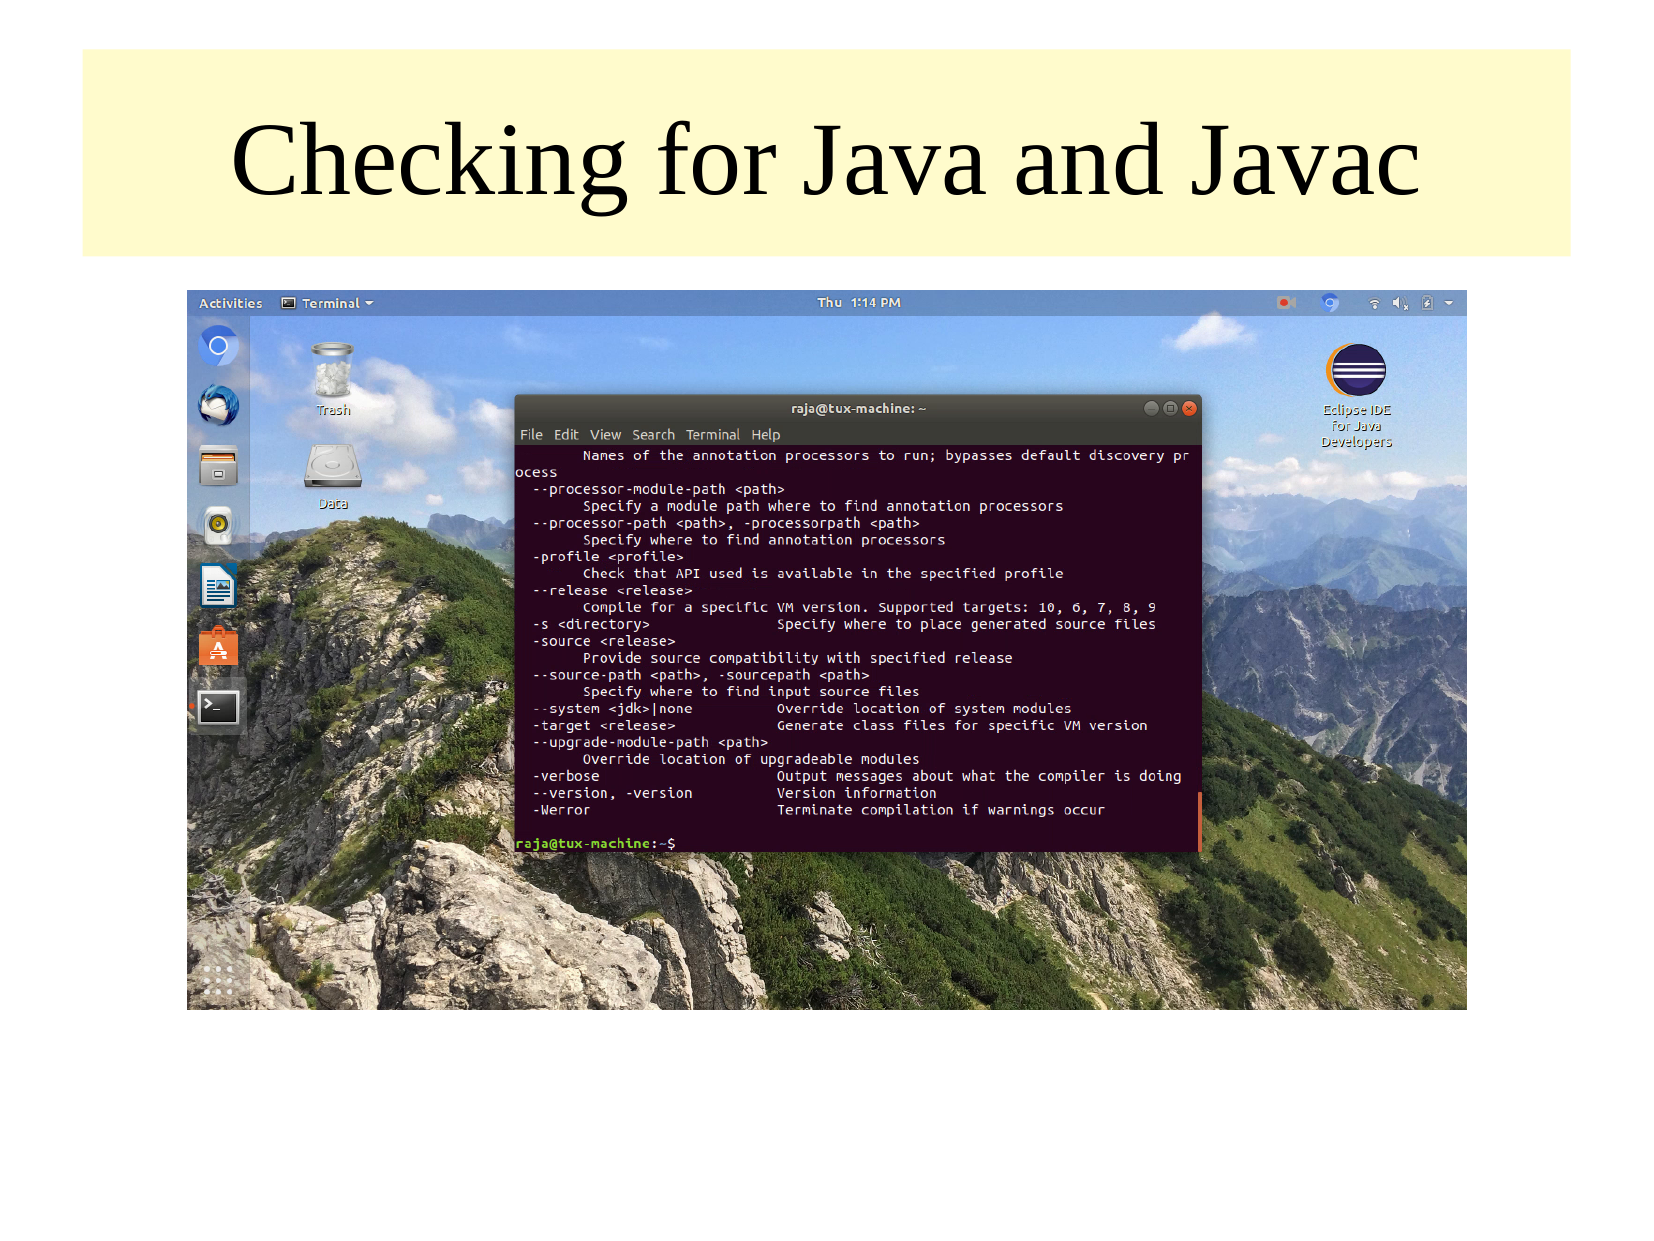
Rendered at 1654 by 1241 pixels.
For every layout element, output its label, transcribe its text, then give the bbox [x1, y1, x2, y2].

picture [186, 289, 1467, 1010]
title Checking for Java and Javac [82, 49, 1571, 257]
